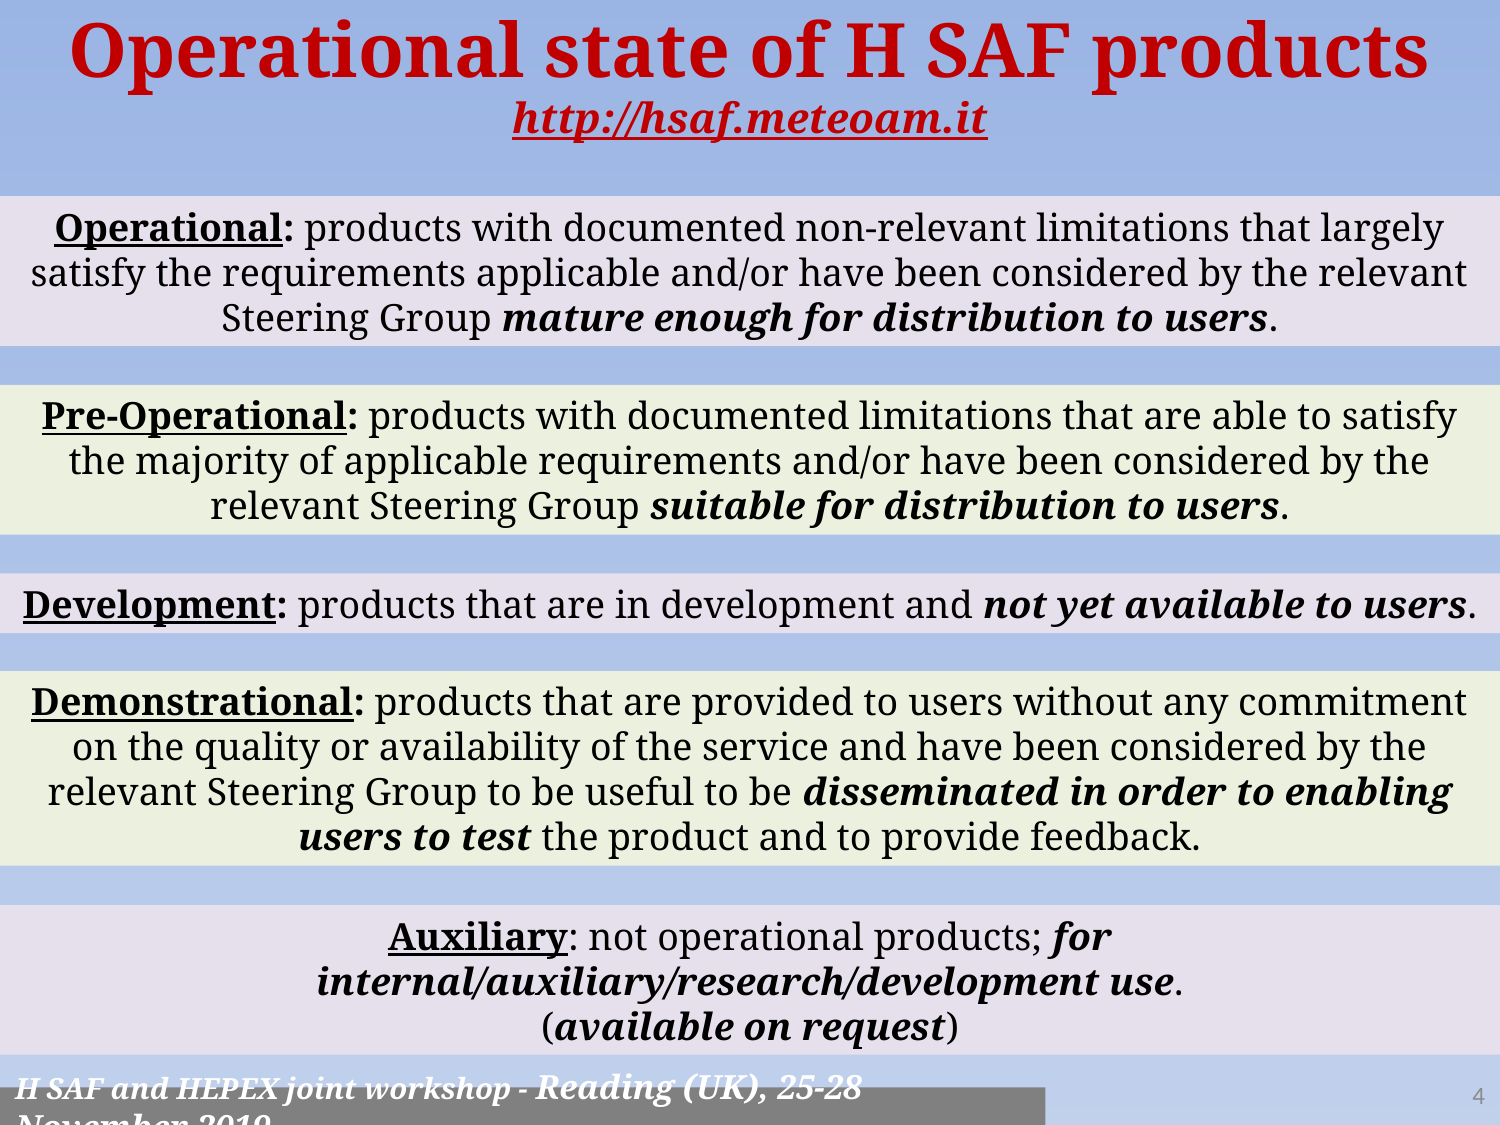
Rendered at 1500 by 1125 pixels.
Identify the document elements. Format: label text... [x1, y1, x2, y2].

text_box H SAF and HEPEX joint workshop - Reading (UK), 25-28 November 2019 [0, 1087, 1046, 1125]
text_box Development: products that are in development and not yet available to users. [0, 573, 1500, 634]
slide_number 4 [1149, 1065, 1500, 1125]
text_box Operational: products with documented non-relevant limitations that largely satisfy the requirements applicable and/or have been considered by the relevant Steering Group mature enough for distribution to users. [0, 196, 1500, 346]
title Operational state of H SAF products http://hsaf.meteoam.it [0, 68, 1500, 173]
text_box Demonstrational: products that are provided to users without any commitment on the quality or availability of the service and have been considered by the relevant Steering Group to be useful to be disseminated in order to enabling users to test the product and to provide feedback. [0, 671, 1500, 866]
text_box Auxiliary: not operational products; for internal/auxiliary/research/development use. (available on request) [0, 905, 1500, 1055]
text_box Pre-Operational: products with documented limitations that are able to satisfy the majority of applicable requirements and/or have been considered by the relevant Steering Group suitable for distribution to users. [0, 384, 1500, 535]
